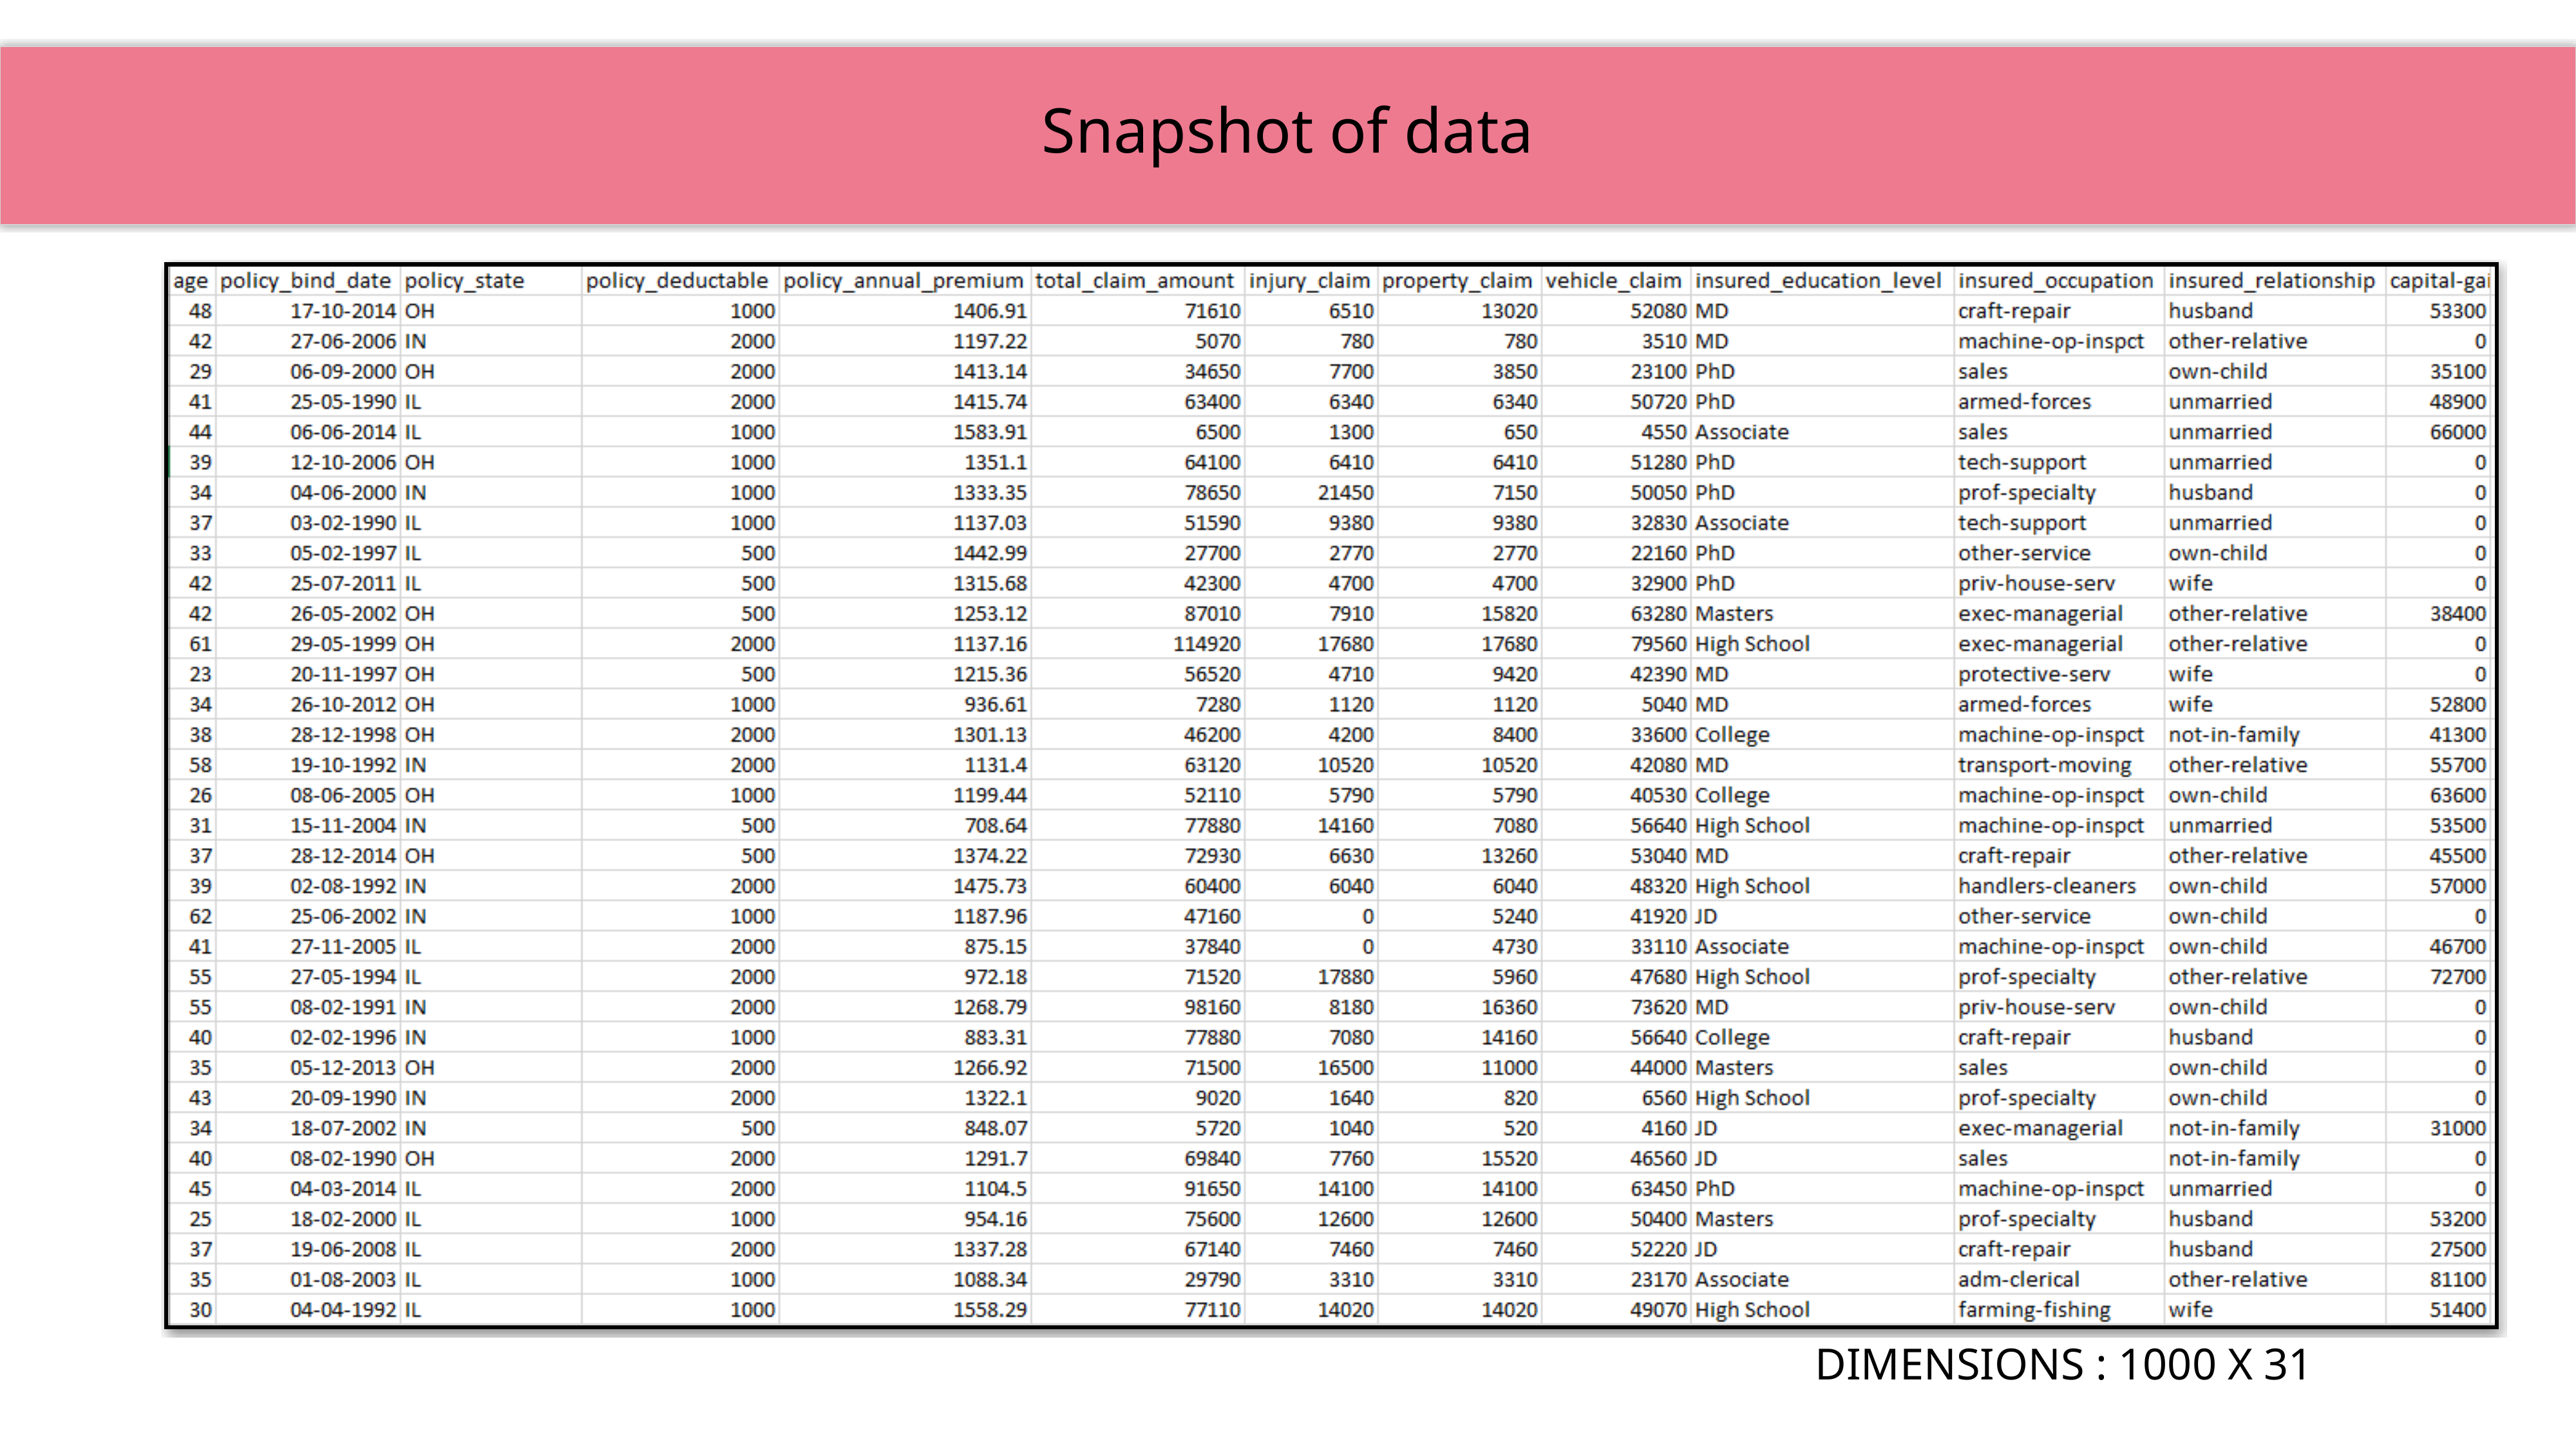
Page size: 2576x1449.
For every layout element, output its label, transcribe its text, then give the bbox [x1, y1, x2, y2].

picture [167, 266, 2495, 1325]
text_box [0, 46, 2576, 225]
title Snapshot of data [639, 126, 1937, 145]
text_box DIMENSIONS : 1000 X 31 [1288, 1331, 2576, 1408]
